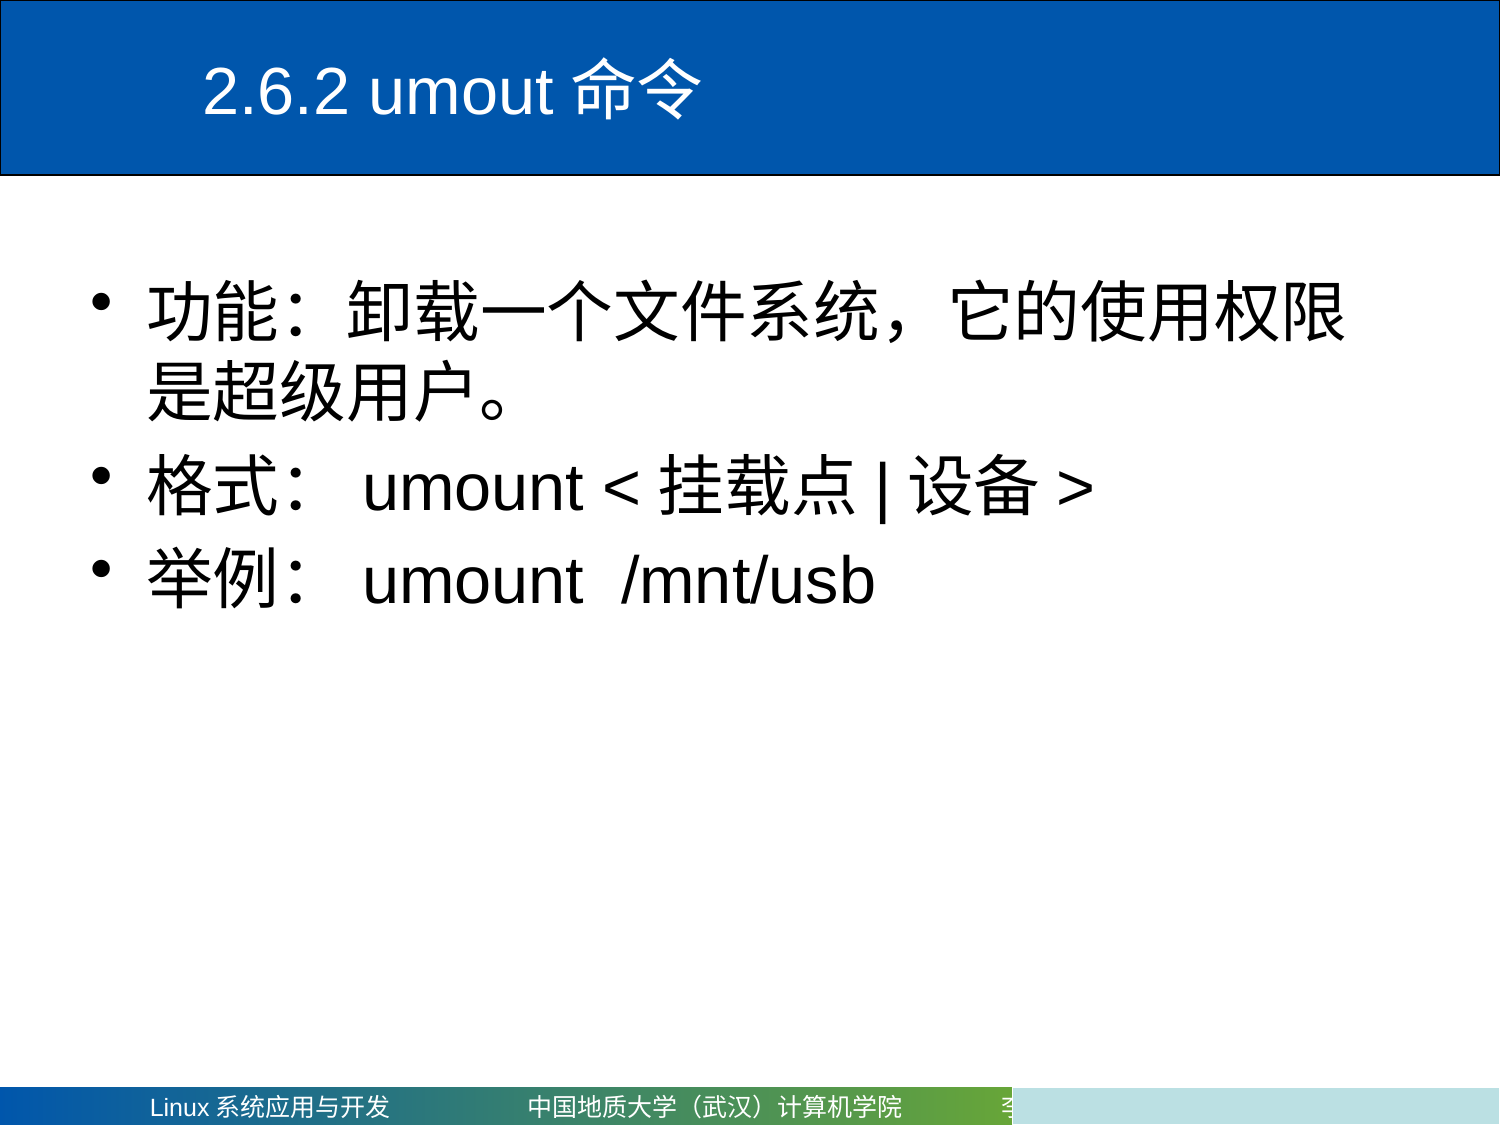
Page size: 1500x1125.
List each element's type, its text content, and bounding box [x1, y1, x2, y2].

title 2.6.2 umout命令 [187, 12, 1500, 163]
list 功能：卸载一个文件系统，它的使用权限是超级用户。 格式：umount <挂载点|设备> 举例：umount /mnt/usb [75, 262, 1425, 1005]
